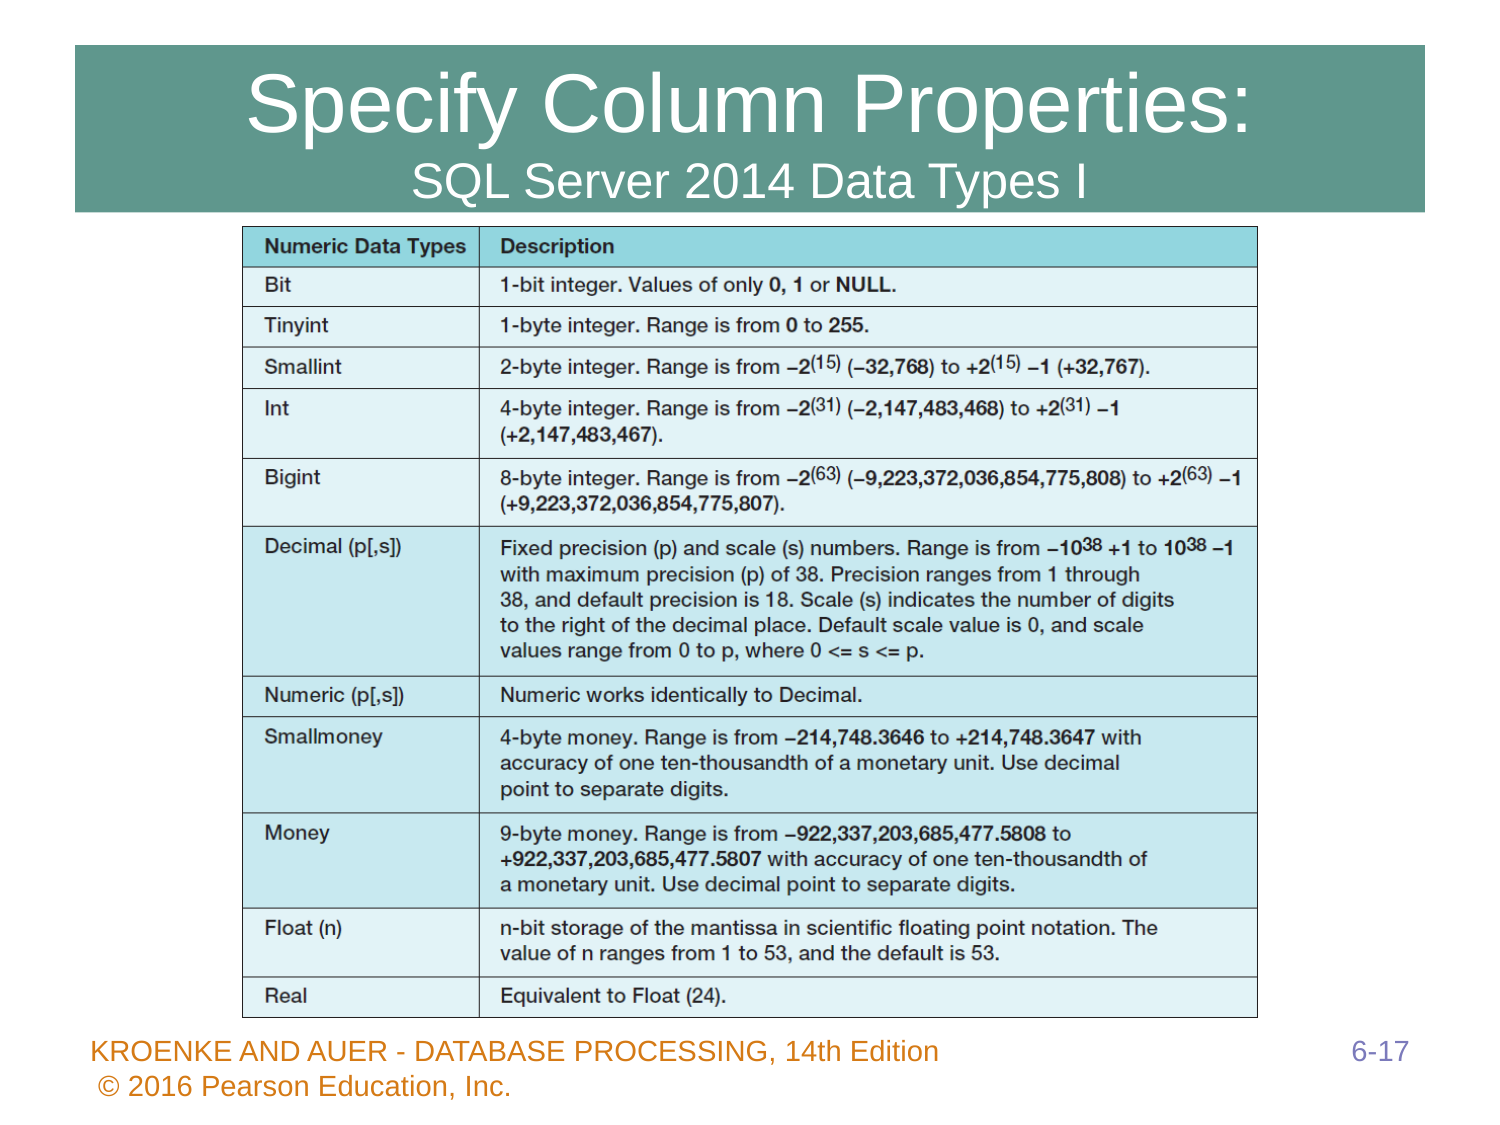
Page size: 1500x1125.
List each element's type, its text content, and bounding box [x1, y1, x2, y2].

title Specify Column Properties: SQL Server 2014 Data Types I [74, 44, 1426, 213]
footer KROENKE AND AUER - DATABASE PROCESSING, 14th Edition © 2016 Pearson Education, Inc. [74, 1024, 963, 1104]
picture [242, 226, 1258, 1018]
slide_number 6-17 [1074, 1024, 1426, 1103]
